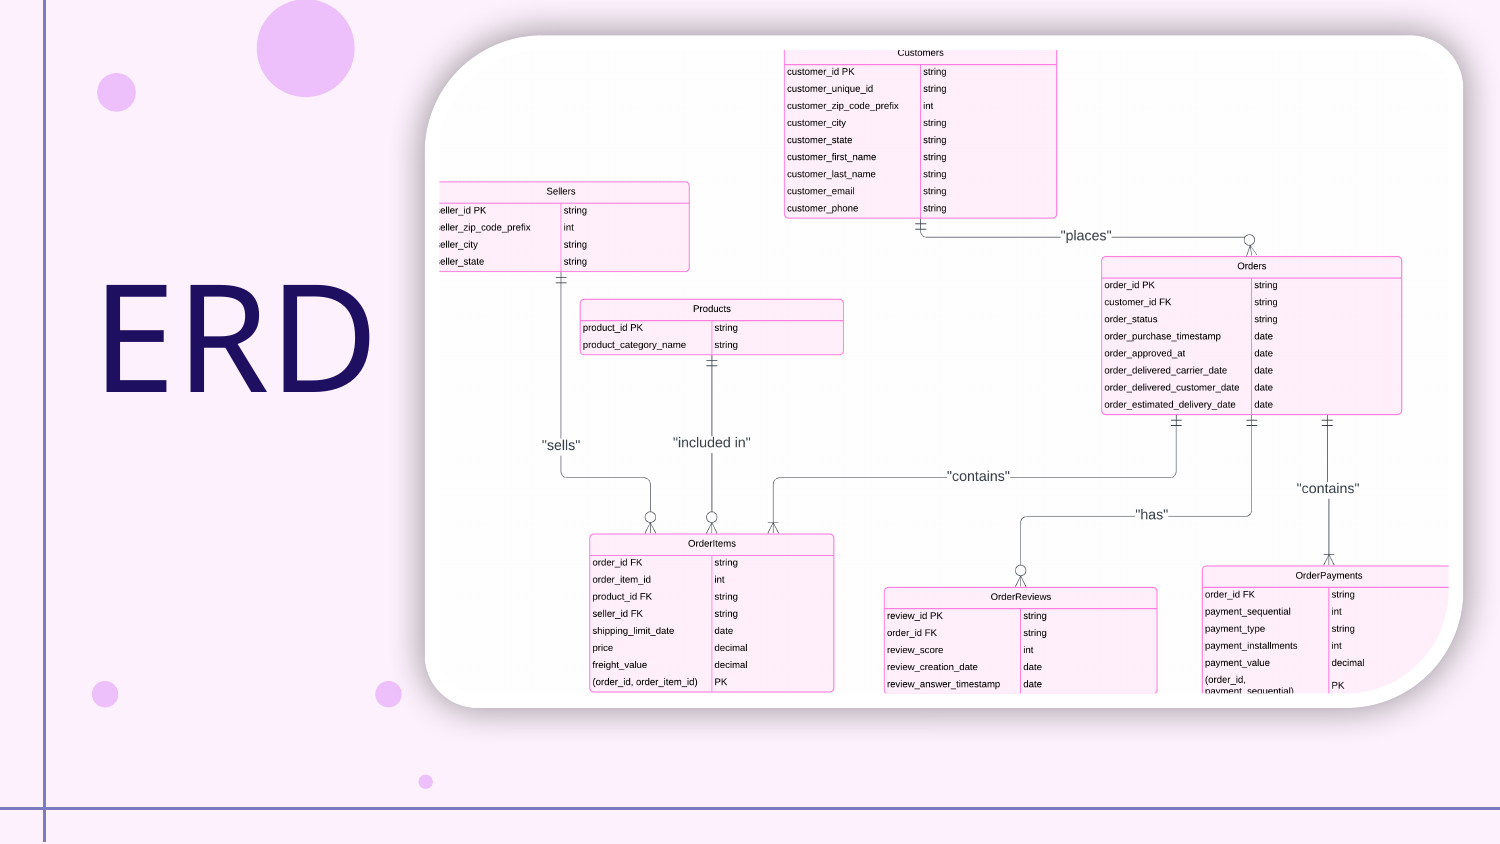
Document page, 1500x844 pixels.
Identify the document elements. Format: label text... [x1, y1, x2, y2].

title ERD [0, 55, 425, 609]
picture [431, 42, 1457, 701]
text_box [92, 681, 433, 789]
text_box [97, 0, 354, 112]
